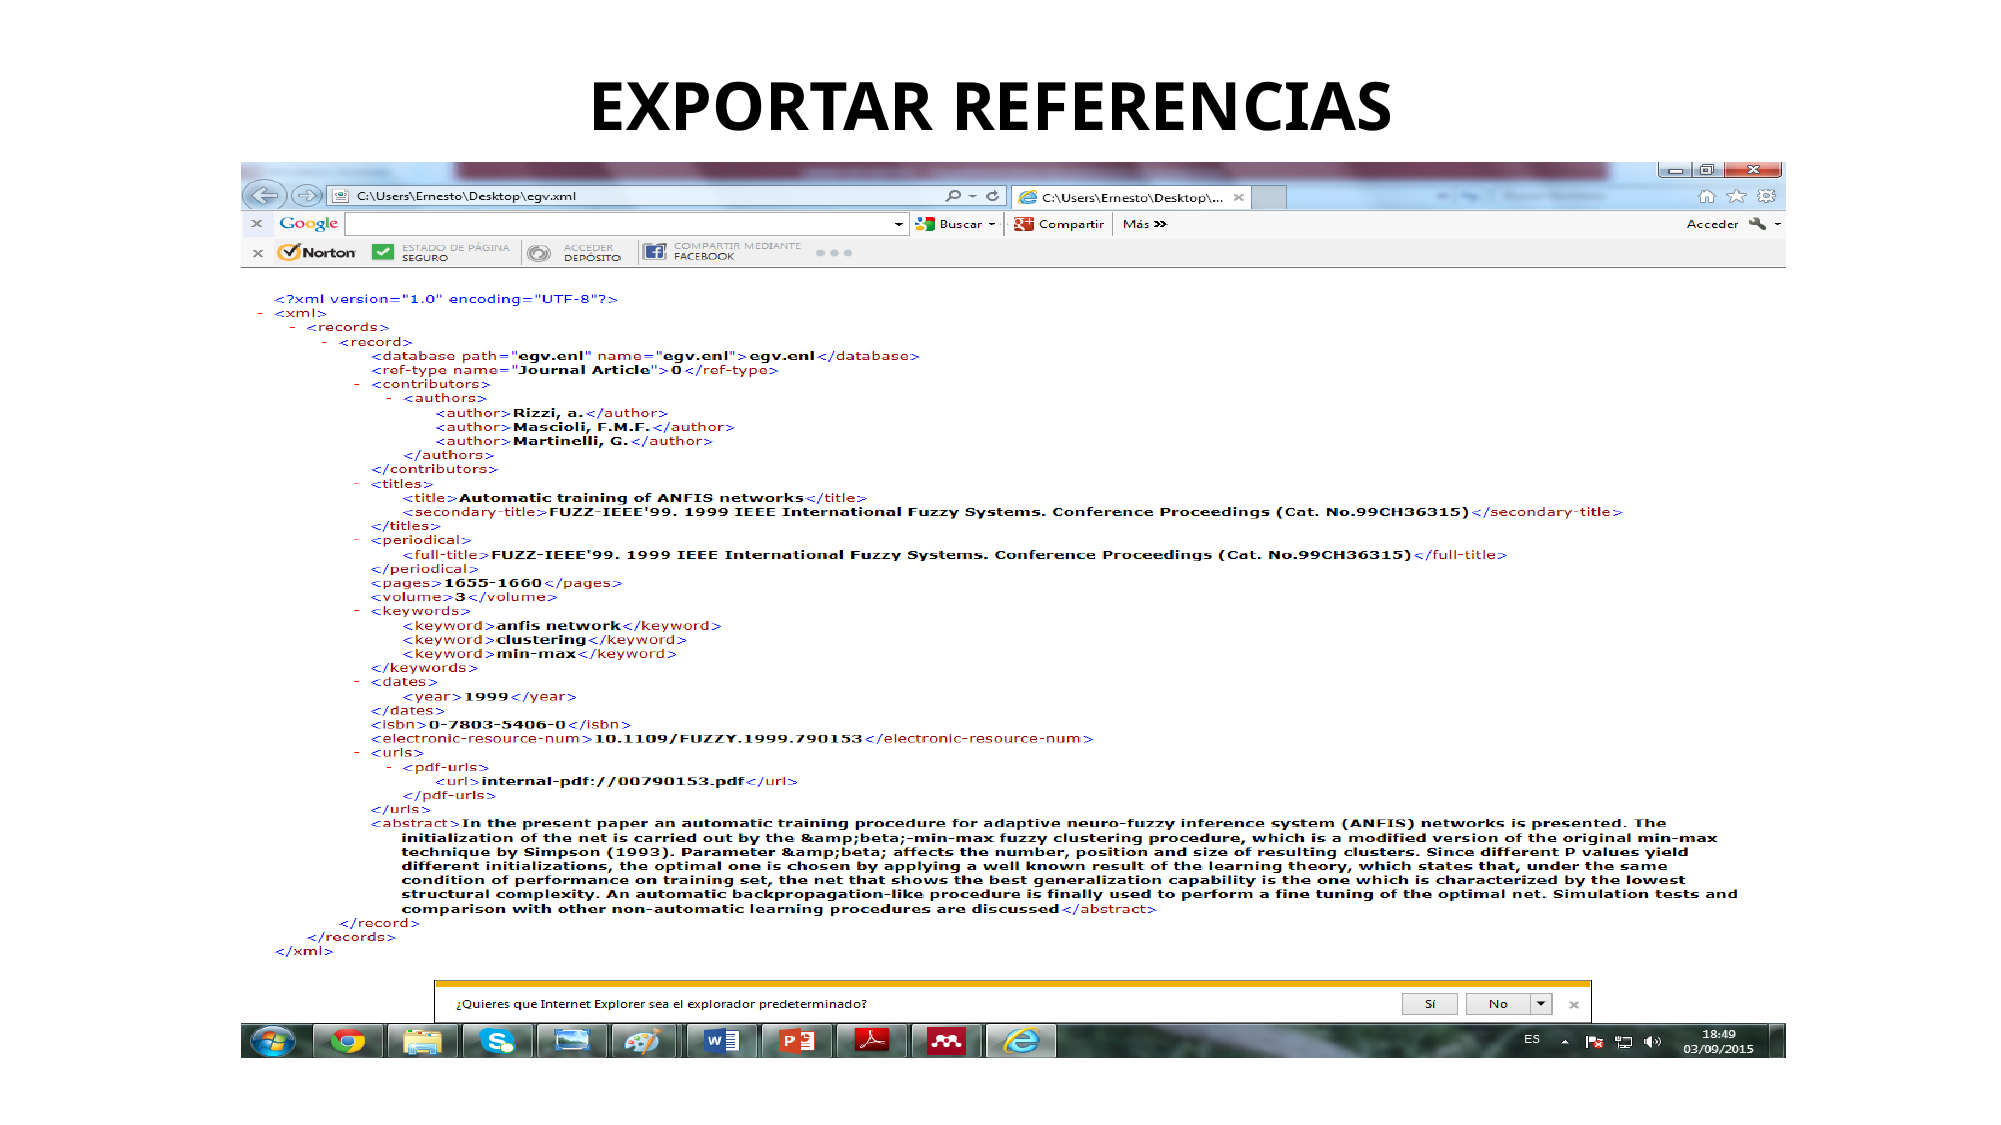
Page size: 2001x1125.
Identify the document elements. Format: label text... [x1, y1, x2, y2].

picture [241, 162, 1786, 1058]
title EXPORTAR REFERENCIAS [137, 0, 1863, 218]
